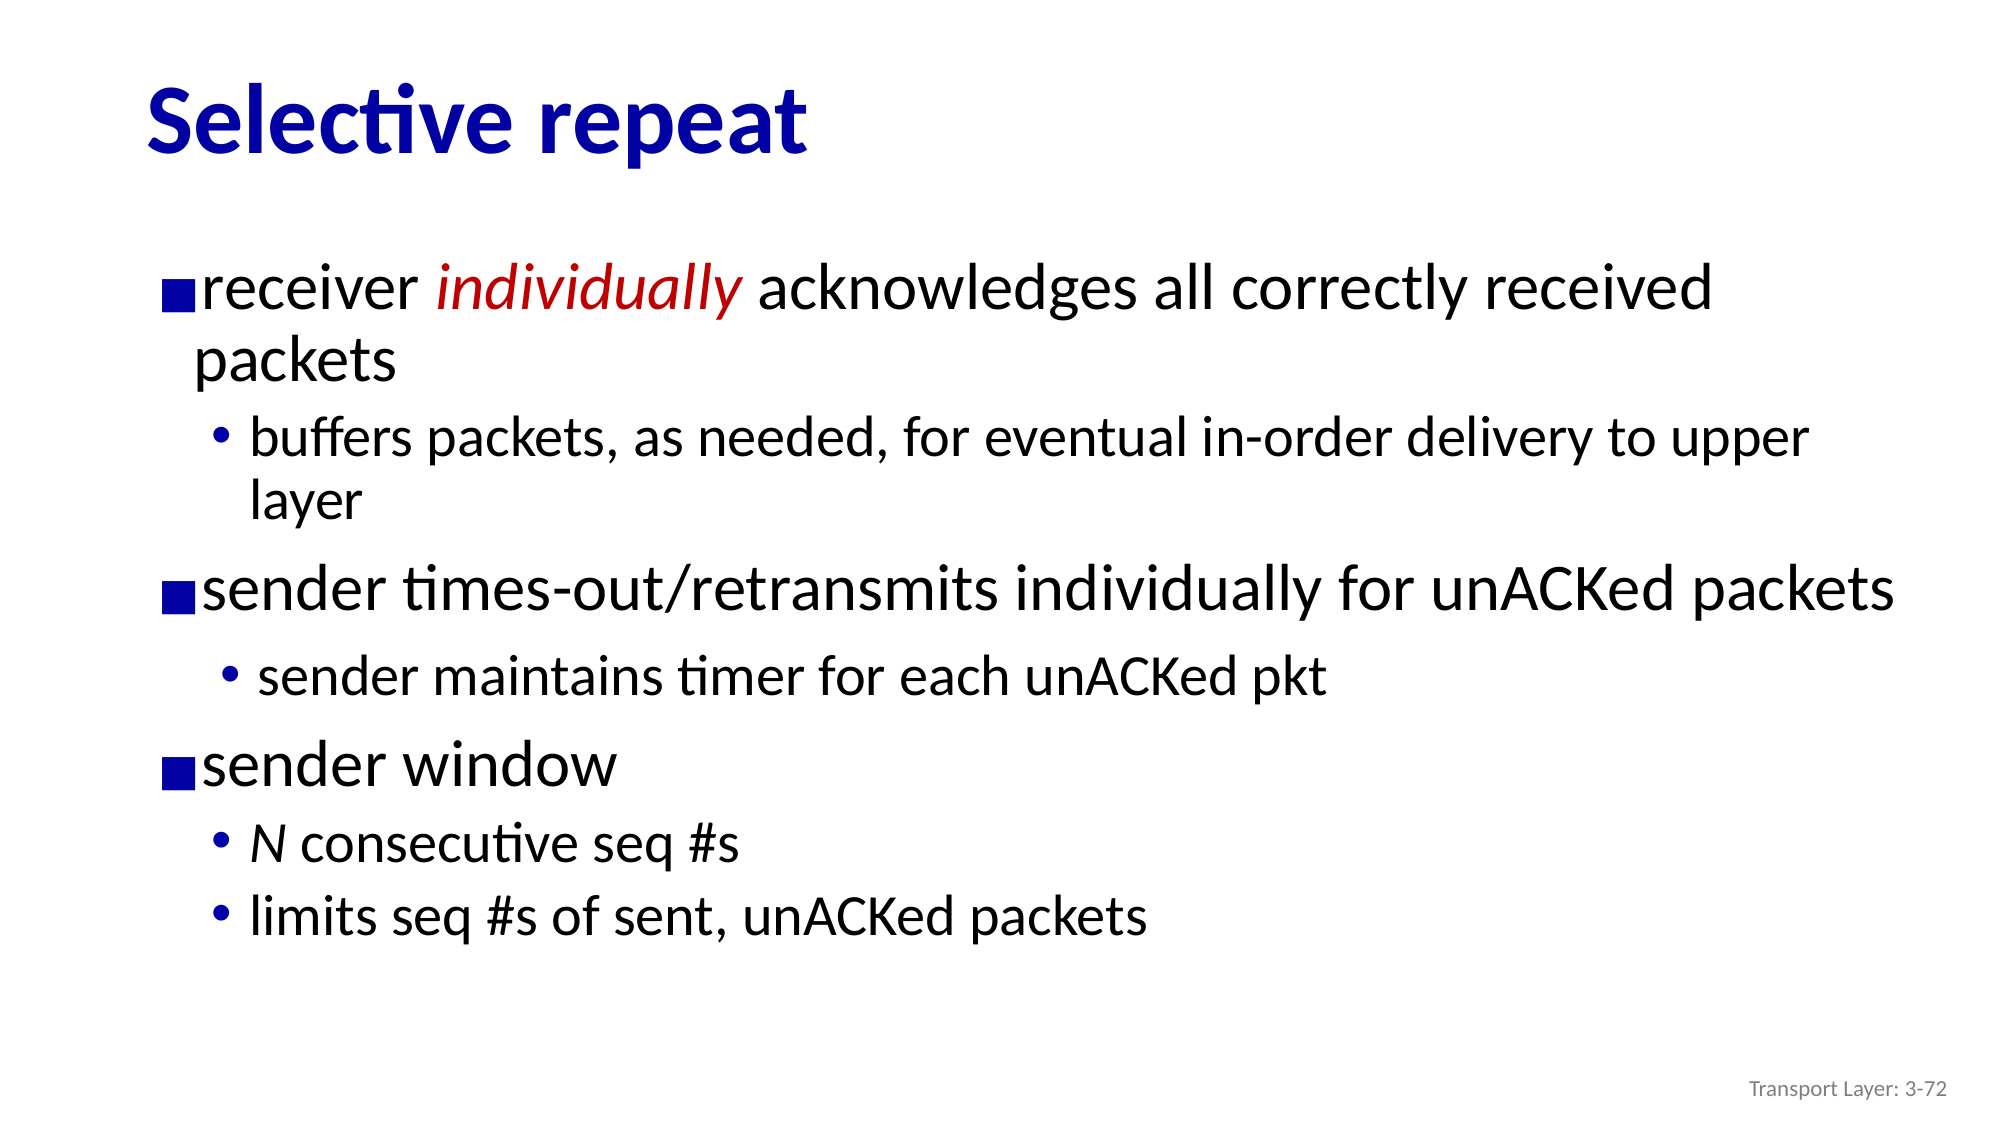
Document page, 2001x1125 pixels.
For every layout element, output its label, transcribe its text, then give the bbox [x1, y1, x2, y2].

title Selective repeat [131, 47, 1952, 195]
text_box receiver individually acknowledges all correctly received packets buffers packets, as needed, for eventual in-order delivery to upper layer sender times-out/retransmits individually for unACKed packets sender maintains timer for each unACKed pkt sender window N consecutive seq #s limits seq #s of sent, unACKed packets [120, 244, 1942, 1007]
slide_number Transport Layer: 3- [1512, 1056, 1963, 1117]
